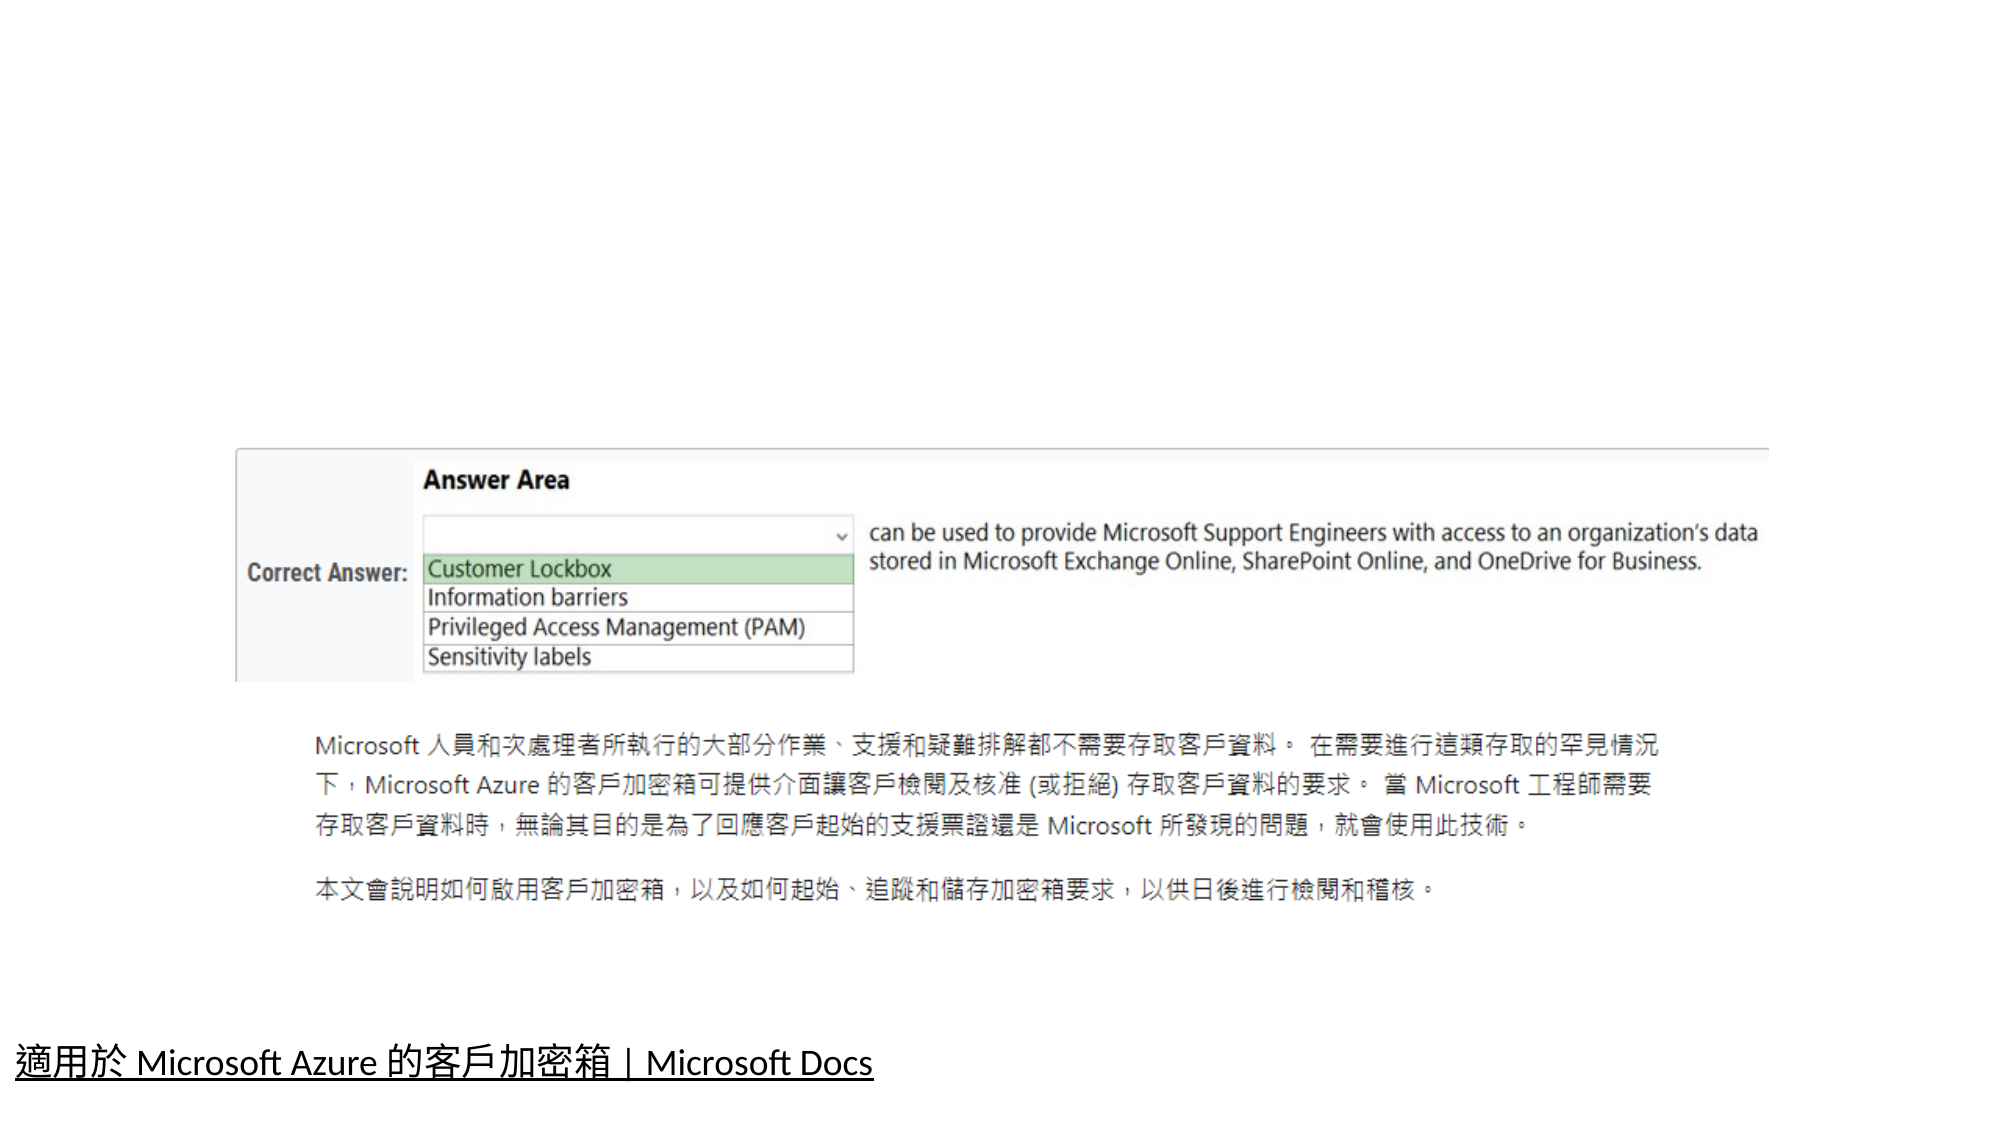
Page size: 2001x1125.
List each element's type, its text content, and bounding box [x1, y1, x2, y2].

picture [303, 722, 1671, 921]
text_box 適用於 Microsoft Azure 的客戶加密箱 | Microsoft Docs [0, 1030, 1000, 1091]
picture [230, 442, 1769, 683]
